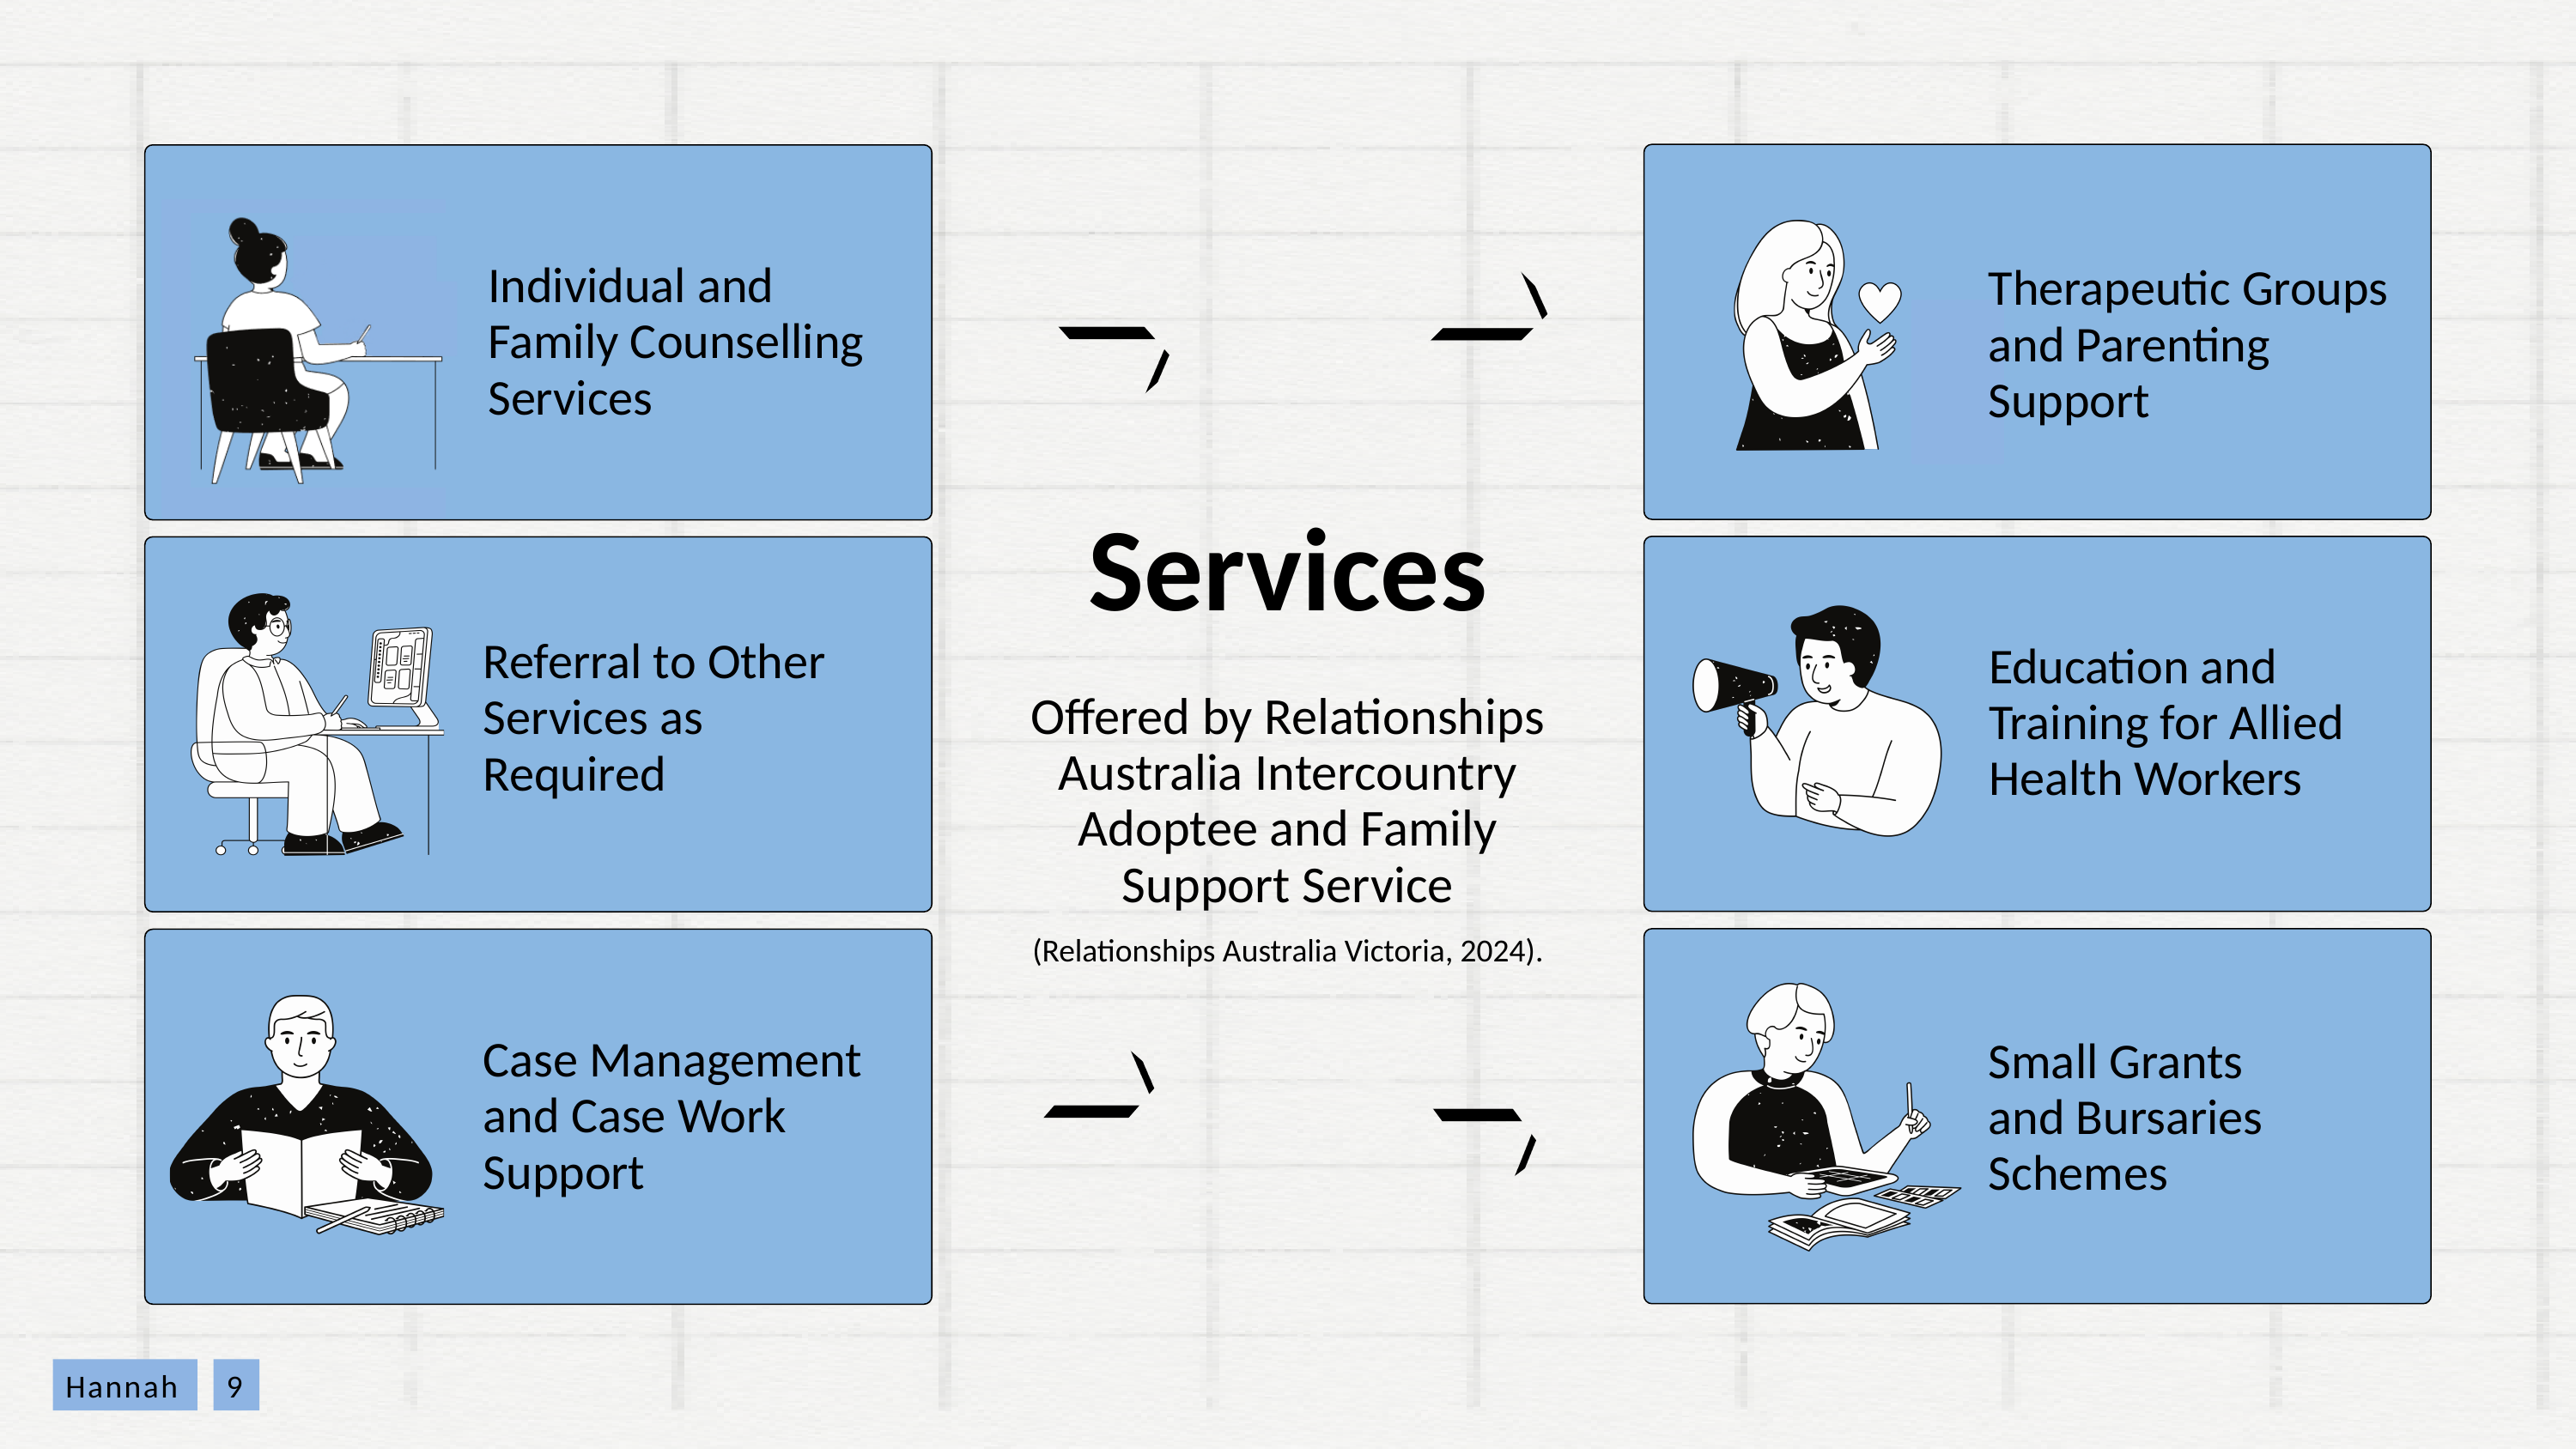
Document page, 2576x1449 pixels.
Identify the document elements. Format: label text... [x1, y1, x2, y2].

text_box [1035, 258, 1178, 408]
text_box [1643, 928, 2432, 1304]
text_box [1409, 260, 1556, 408]
text_box [1020, 1036, 1163, 1186]
text_box [0, 0, 2576, 1449]
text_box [1643, 536, 2432, 912]
text_box 9 [213, 1359, 260, 1411]
text_box Offered by Relationships Australia Intercountry Adoptee and Family Support Service (Relationships Australia Victoria, 2024). [1018, 688, 1558, 969]
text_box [1643, 130, 2432, 520]
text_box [1734, 220, 2003, 464]
text_box Services [985, 494, 1591, 634]
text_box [144, 929, 933, 1305]
picture [190, 213, 464, 488]
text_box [144, 537, 933, 912]
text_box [144, 144, 933, 520]
text_box [1409, 1038, 1546, 1191]
text_box Hannah [52, 1359, 197, 1411]
picture [1850, 273, 1910, 333]
